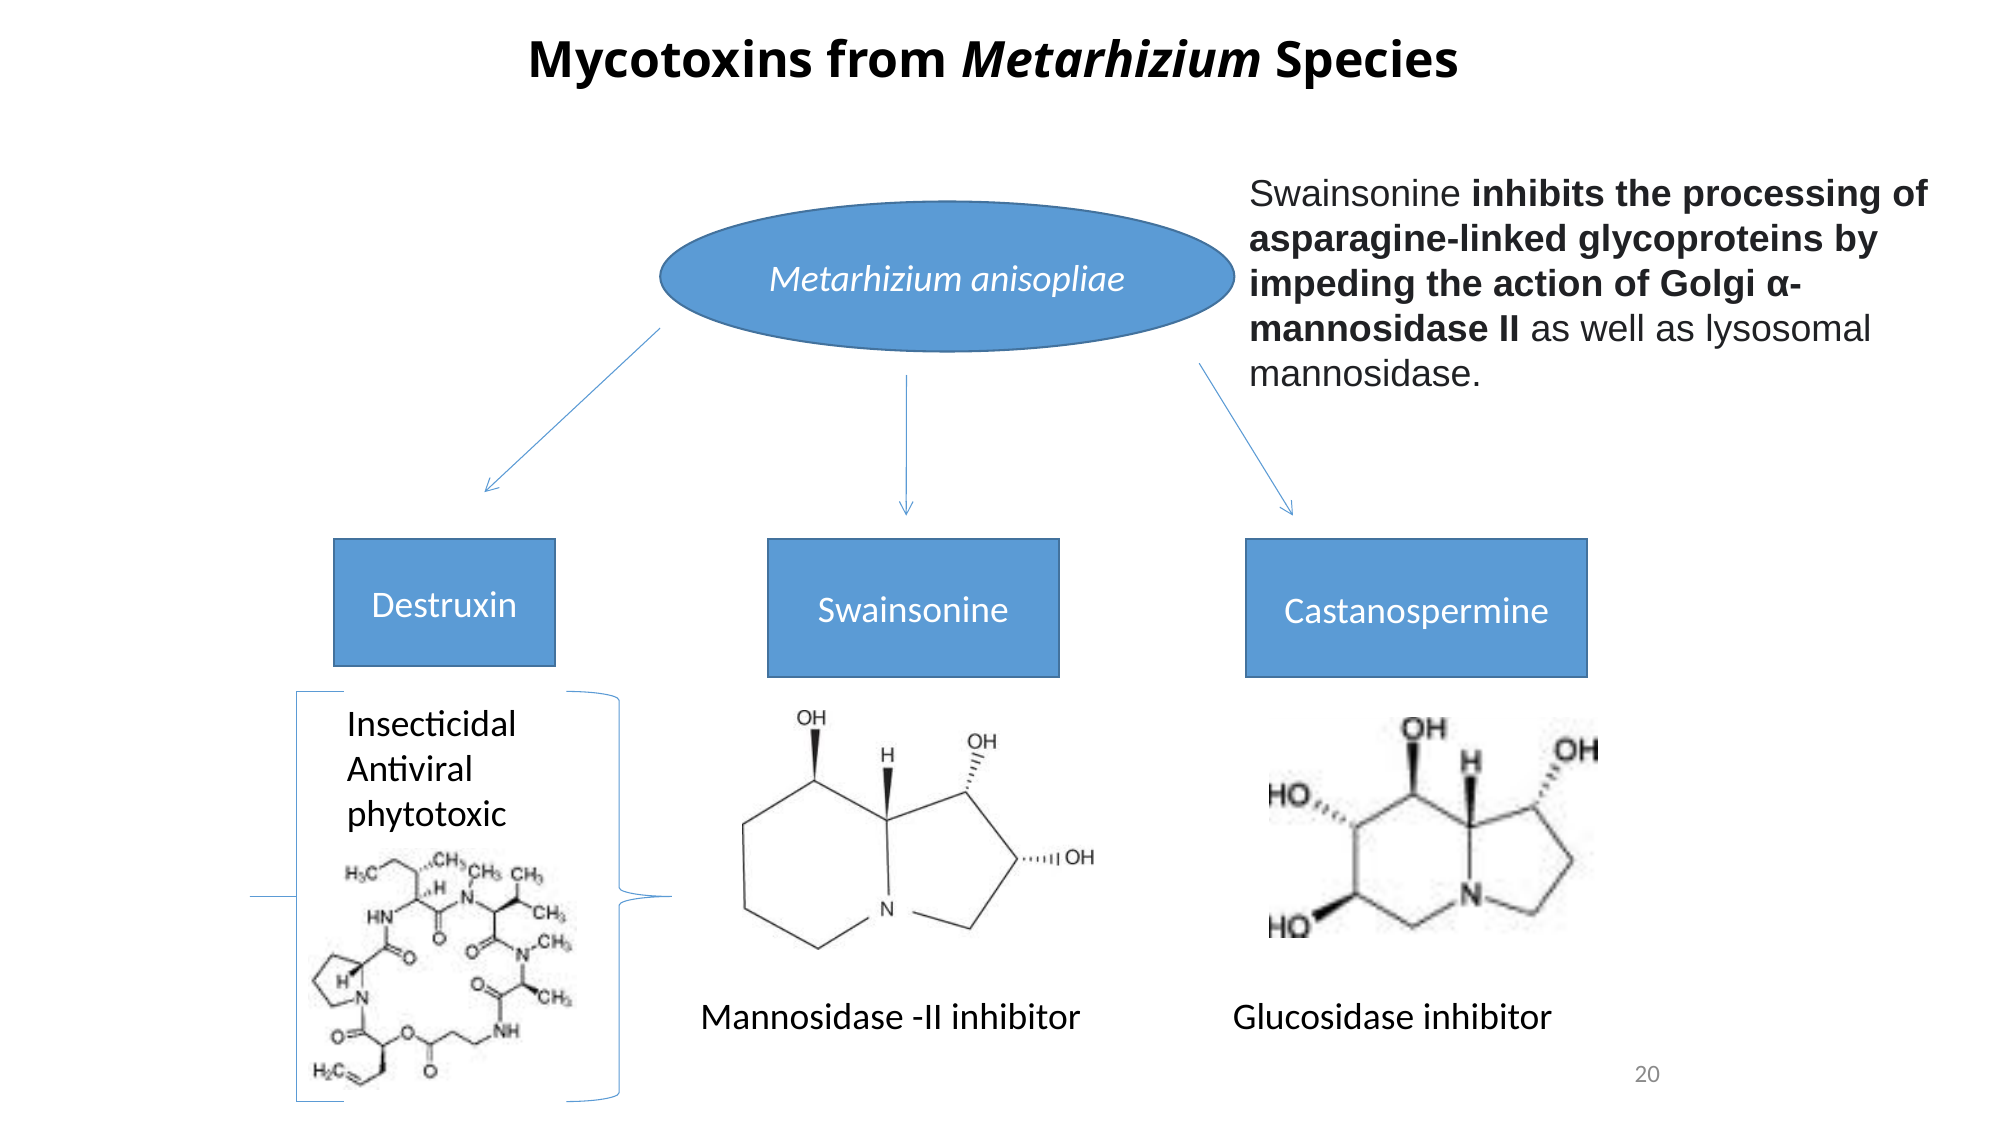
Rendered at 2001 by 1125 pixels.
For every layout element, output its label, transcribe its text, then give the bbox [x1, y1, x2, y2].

text_box Glucosidase inhibitor [1218, 984, 1568, 1045]
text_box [1169, 392, 1323, 487]
text_box Mannosidase -II inhibitor [685, 984, 1097, 1045]
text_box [484, 328, 661, 493]
text_box Swainsonine inhibits the processing of asparagine-linked glycoproteins by impeding the action of Golgi α-mannosidase II as well as lysosomal mannosidase. [1234, 161, 1952, 401]
text_box Metarhizium anisopliae [659, 200, 1234, 353]
picture [1269, 717, 1598, 938]
text_box [566, 690, 672, 1103]
picture [308, 848, 577, 1090]
text_box Swainsonine [767, 538, 1060, 678]
text_box Destruxin [333, 538, 556, 667]
text_box Castanospermine [1245, 538, 1588, 678]
text_box [249, 691, 344, 1102]
slide_number 20 [1325, 1042, 1675, 1103]
title Mycotoxins from Metarhizium Species [324, 0, 1675, 127]
text_box Insecticidal Antiviral phytotoxic [332, 691, 567, 842]
picture [742, 710, 1094, 950]
